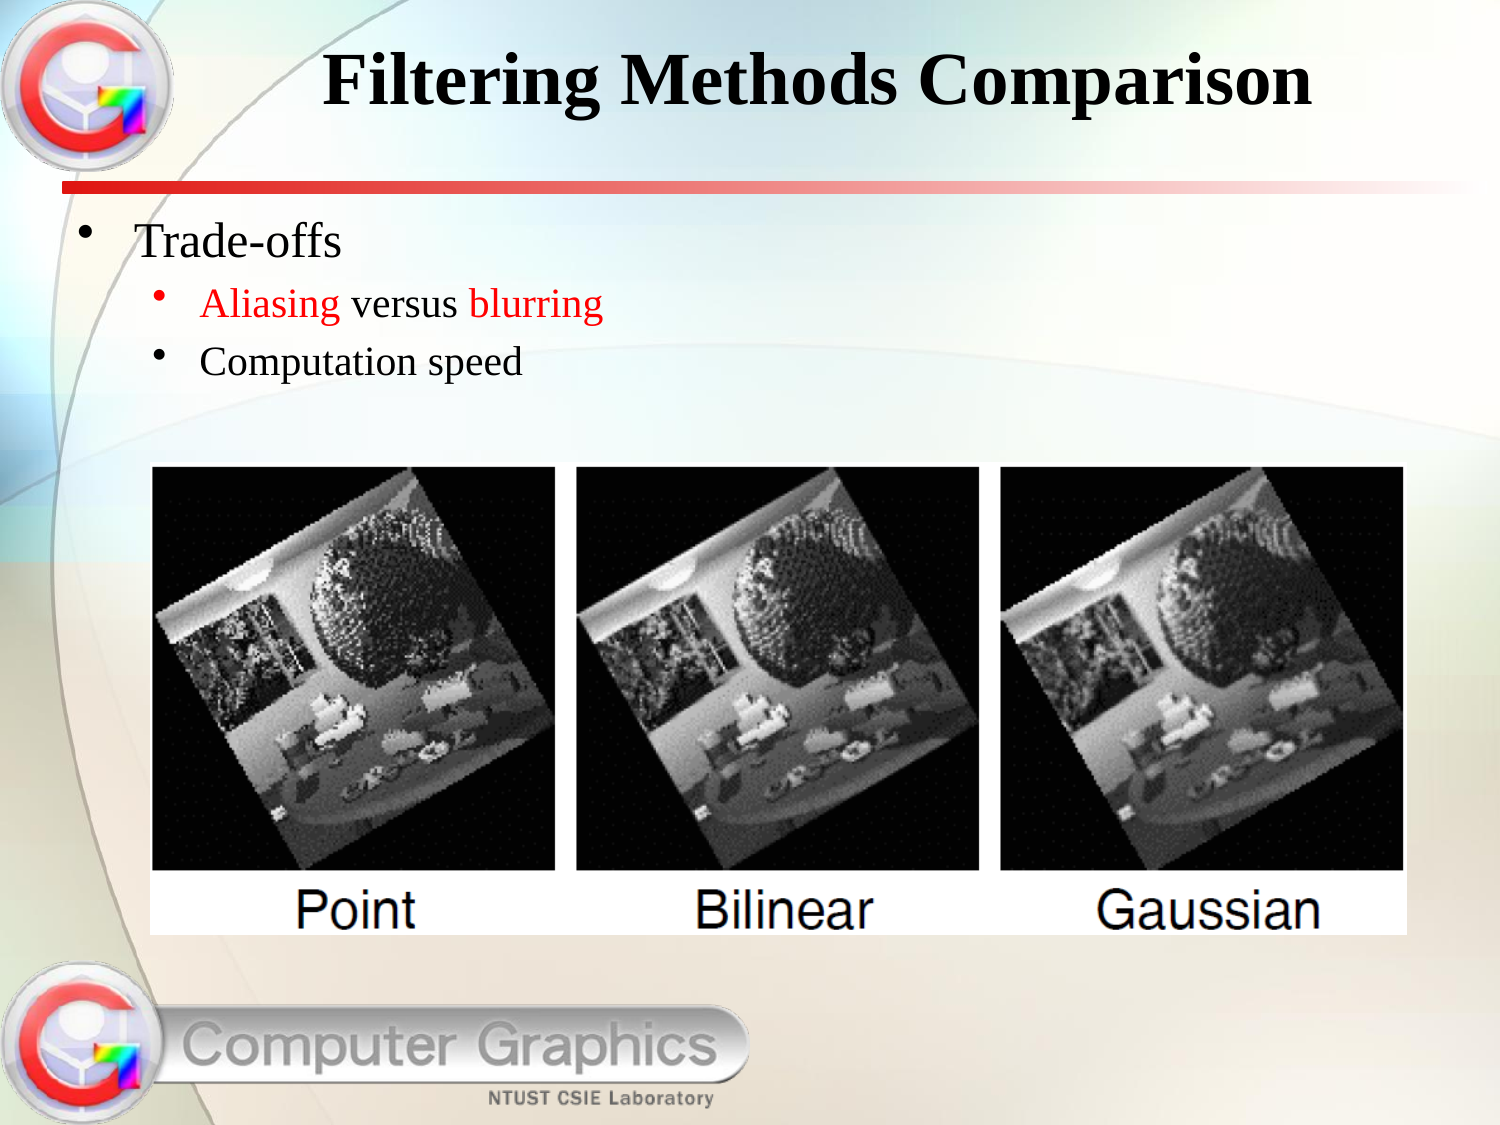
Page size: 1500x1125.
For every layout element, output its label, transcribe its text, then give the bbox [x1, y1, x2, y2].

picture [0, 0, 1500, 1125]
list Trade-offs Aliasing versus blurring Computation speed [62, 200, 1463, 1000]
title Filtering Methods Comparison [174, 12, 1463, 138]
